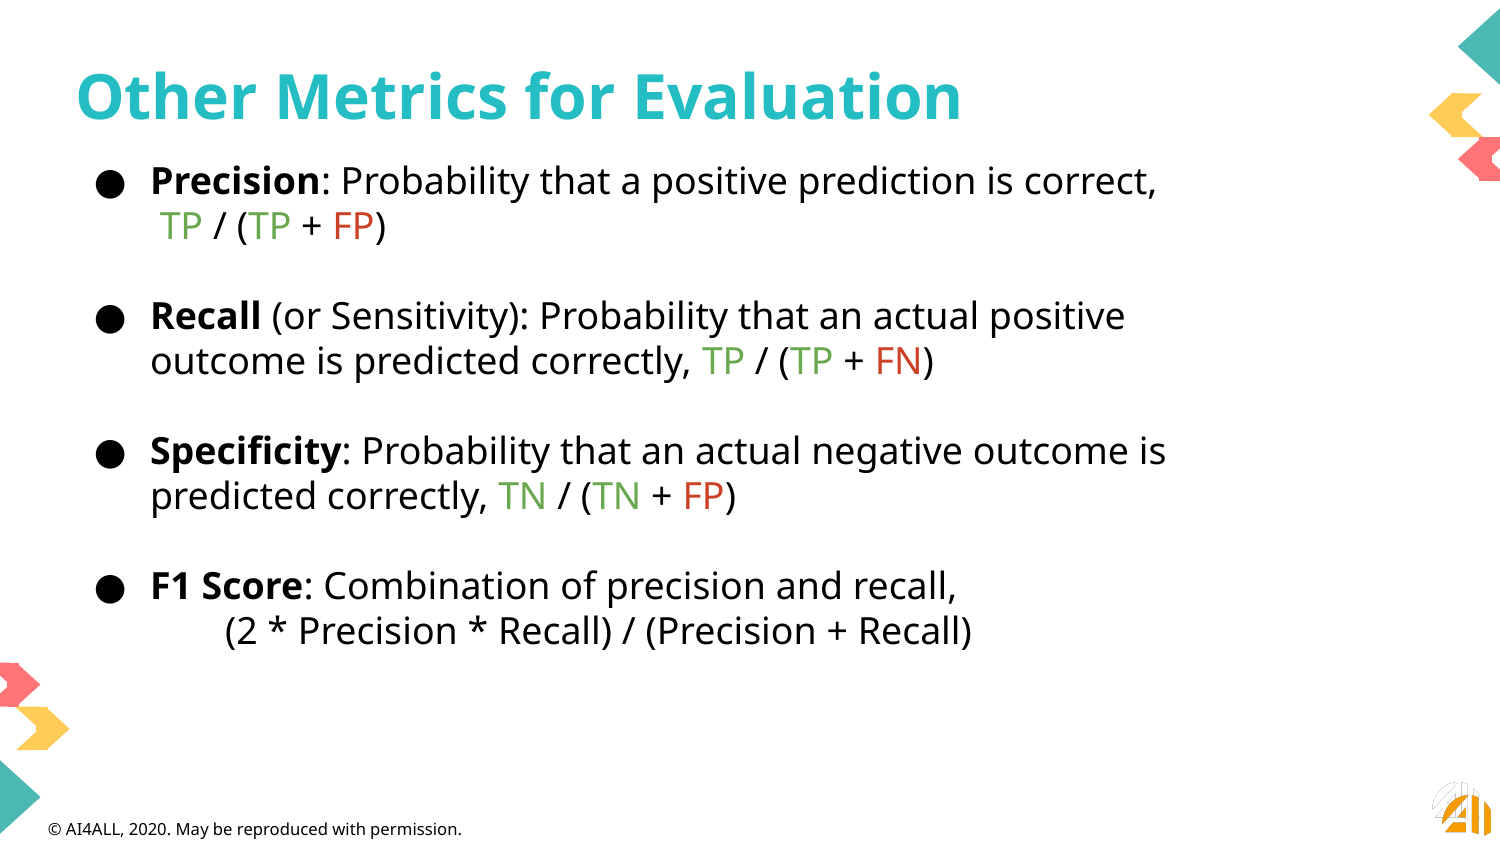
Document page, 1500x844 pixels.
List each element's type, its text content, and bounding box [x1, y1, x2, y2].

list Precision: Probability that a positive prediction is correct, TP / (TP + FP) Recall (or Sensitivity): Probability that an actual positive outcome is predicted correctly, TP / (TP + FN) Specificity: Probability that an actual negative outcome is predicted correctly, TN / (TN + FP) F1 Score: Combination of precision and recall, (2 * Precision * Recall) / (Precision + Recall) [75, 157, 1198, 707]
picture [1432, 782, 1491, 836]
title Other Metrics for Evaluation [75, 56, 1296, 117]
